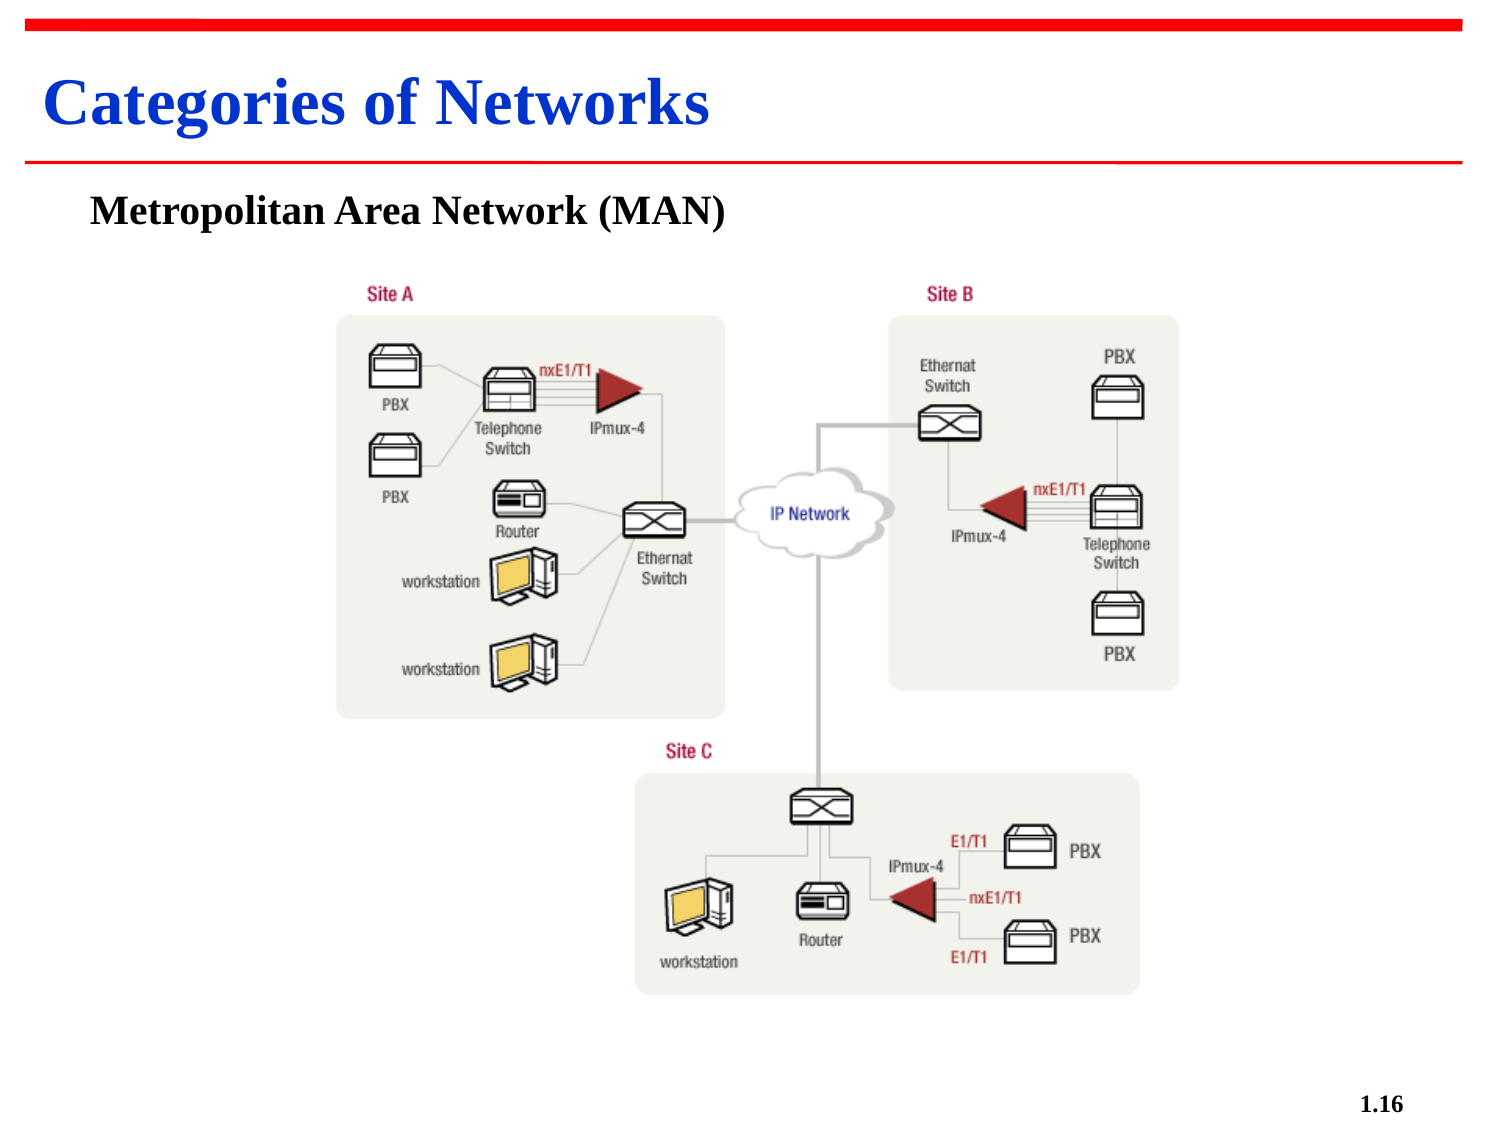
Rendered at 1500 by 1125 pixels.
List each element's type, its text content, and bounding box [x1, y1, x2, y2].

text_box 1.16 [1344, 1049, 1500, 1125]
picture [330, 259, 1184, 1015]
text_box Categories of Networks [27, 49, 726, 146]
text_box Metropolitan Area Network (MAN) [75, 174, 1100, 241]
